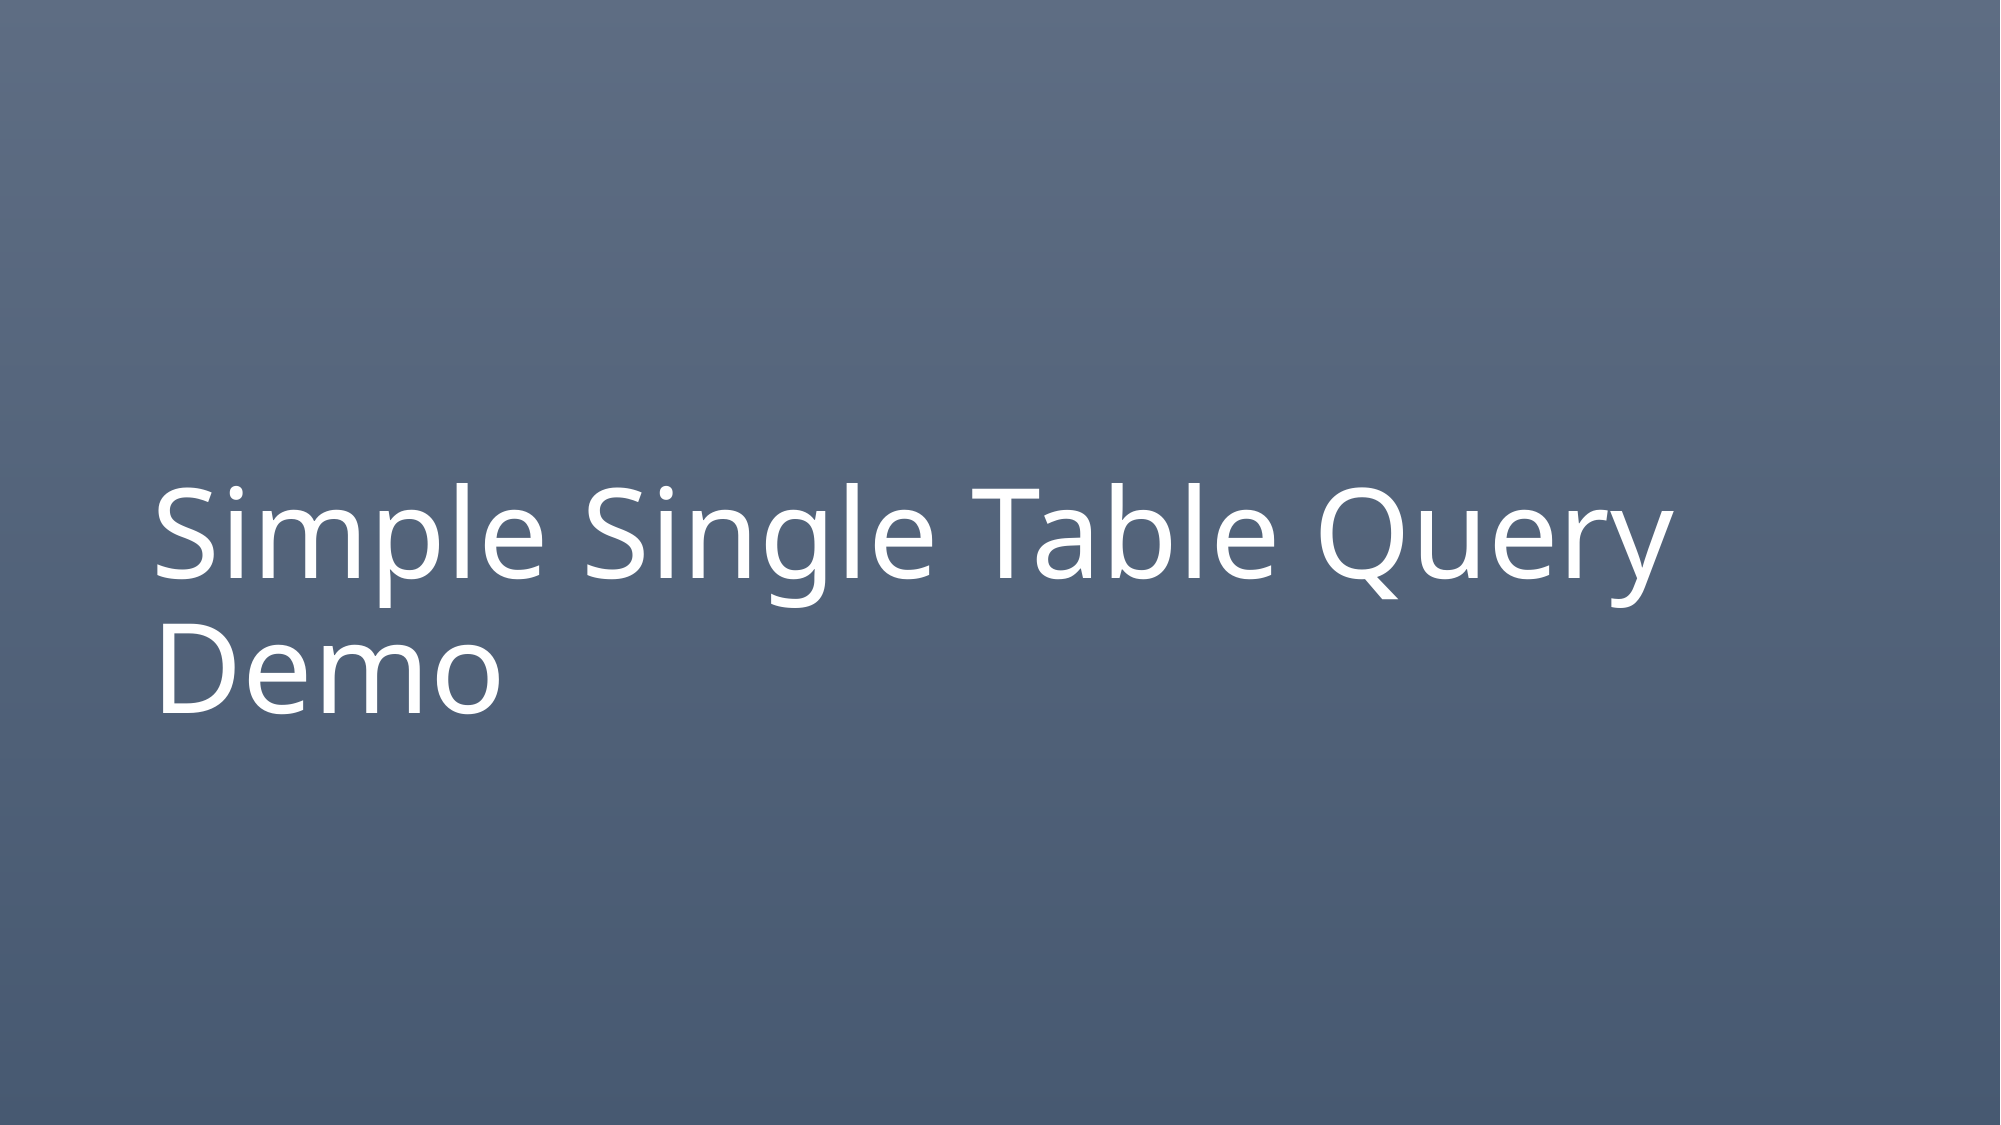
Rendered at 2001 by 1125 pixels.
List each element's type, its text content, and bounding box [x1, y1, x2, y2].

title Simple Single Table Query Demo [136, 280, 1862, 749]
